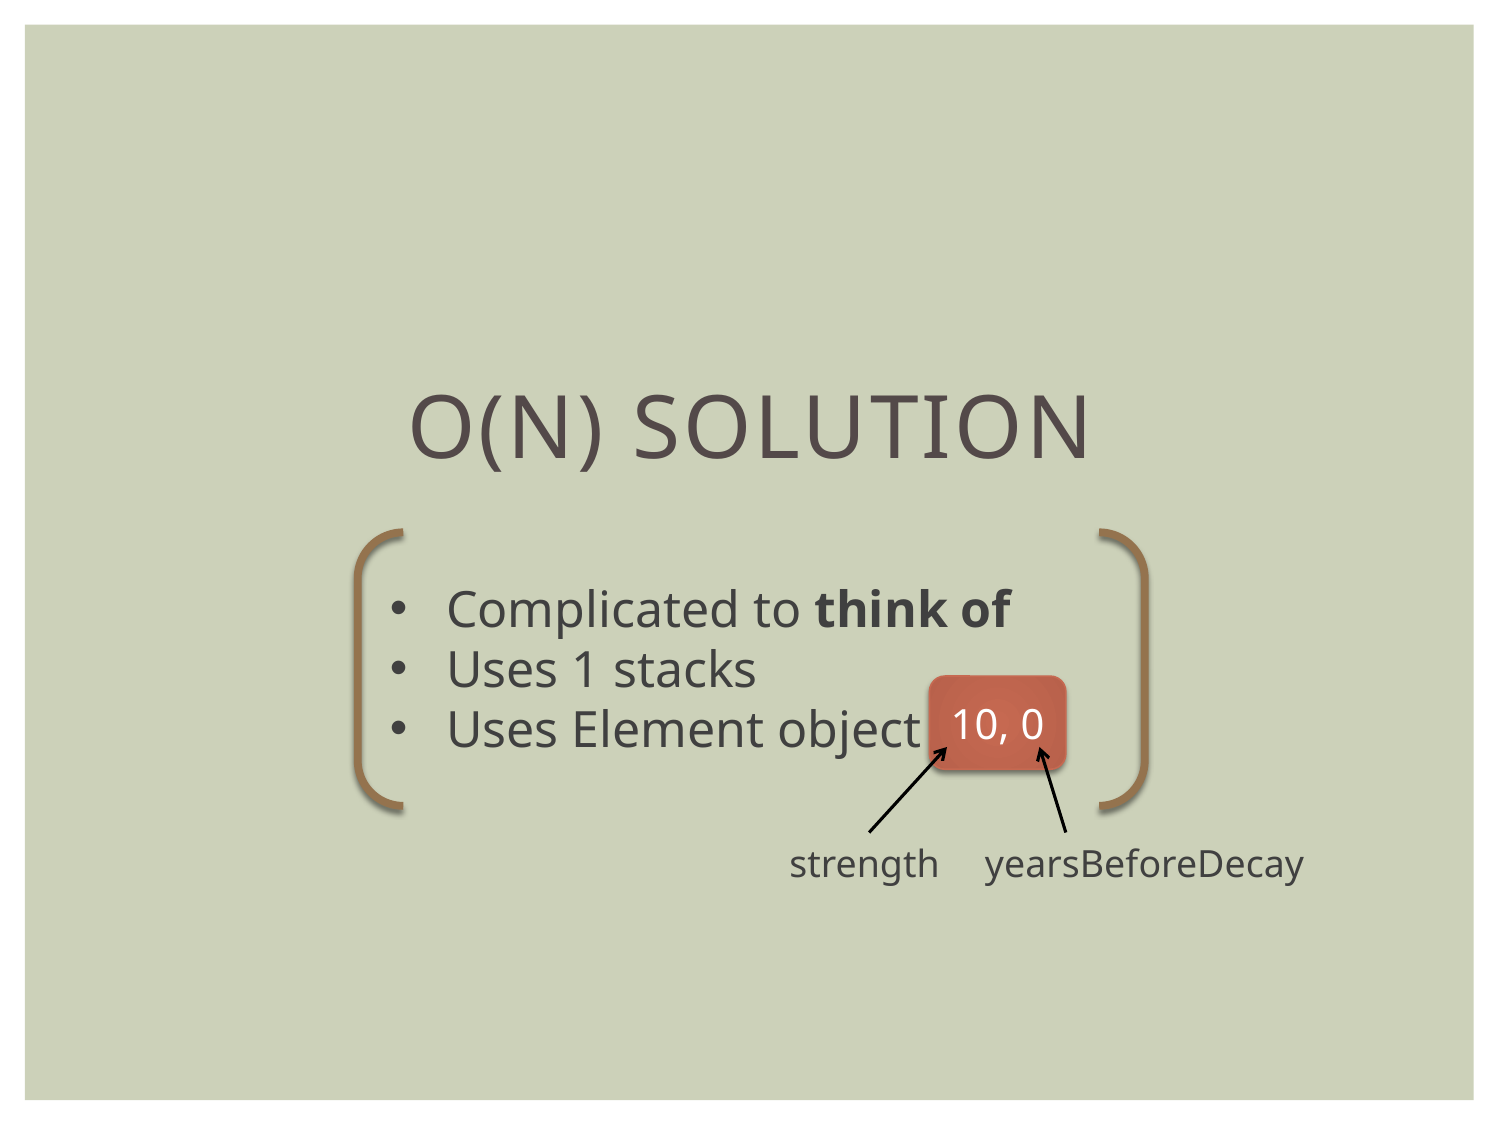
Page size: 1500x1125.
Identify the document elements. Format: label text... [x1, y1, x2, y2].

text_box strength [774, 832, 955, 893]
text_box [353, 528, 1149, 810]
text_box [868, 746, 948, 833]
text_box Complicated to think of Uses 1 stacks Uses Element object [374, 569, 1125, 765]
text_box 10, 0 [951, 765, 1034, 771]
title O(N) Solution [61, 273, 1440, 574]
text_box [1039, 746, 1067, 833]
text_box yearsBeforeDecay [970, 832, 1320, 893]
